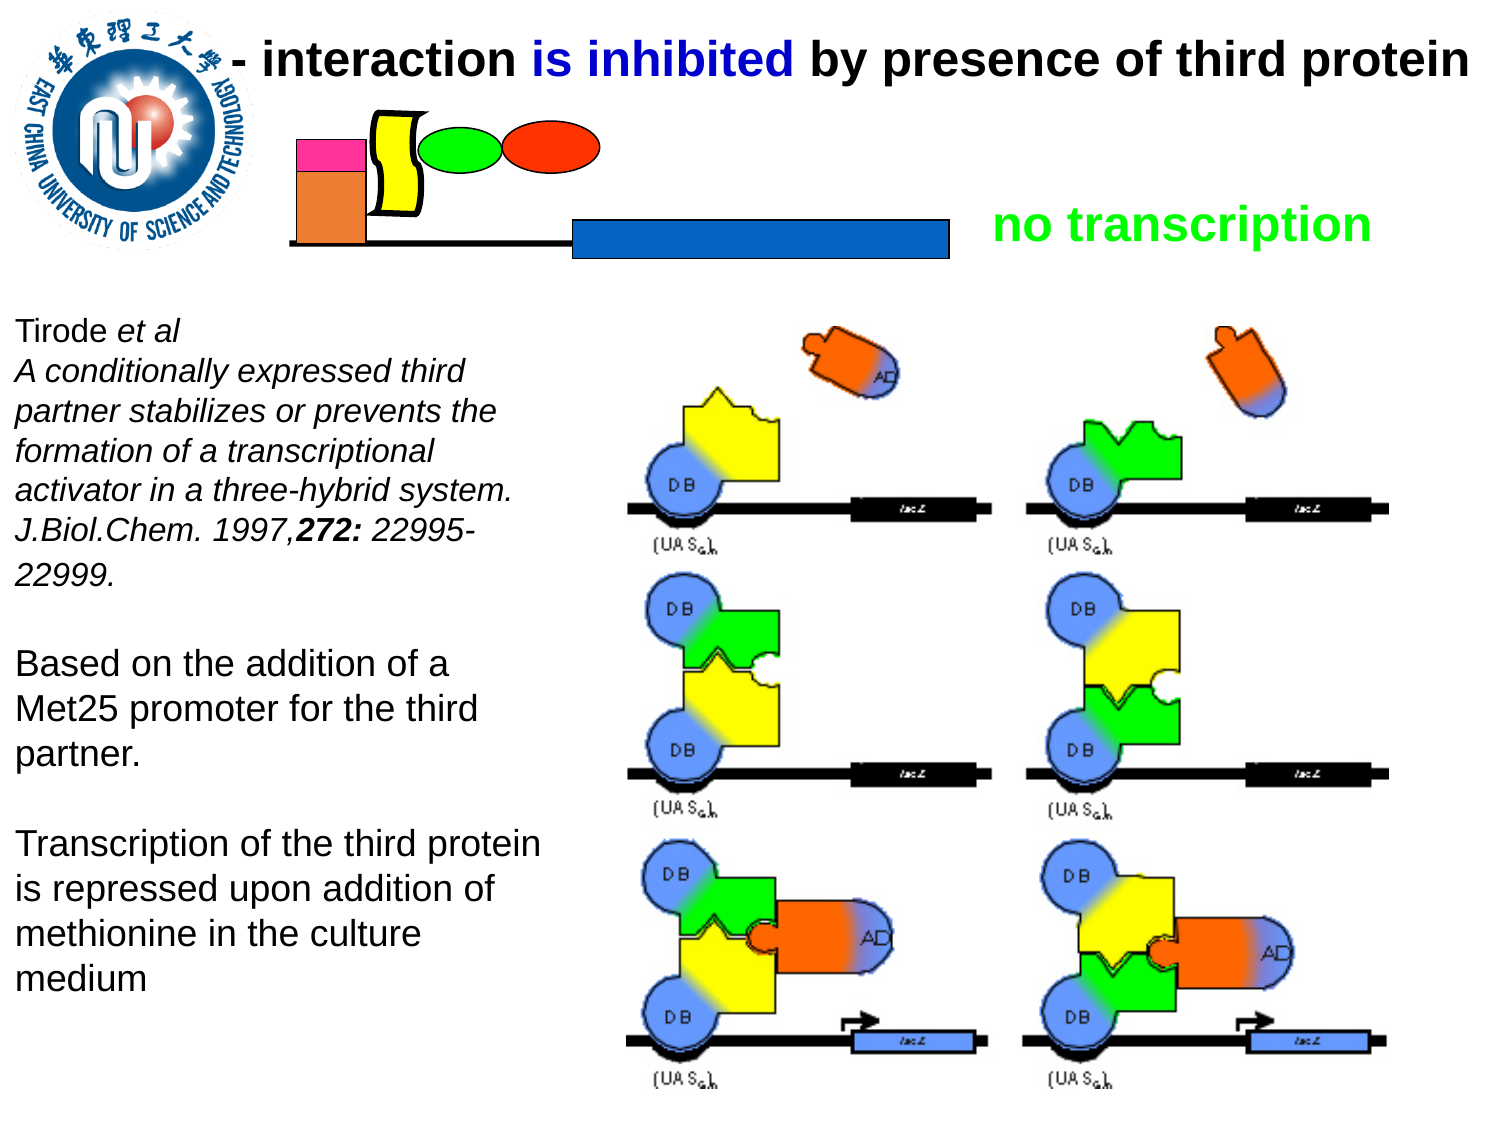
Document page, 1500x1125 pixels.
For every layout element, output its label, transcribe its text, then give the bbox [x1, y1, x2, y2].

text_box Tirode et al A conditionally expressed third partner stabilizes or prevents the formation of a transcriptional activator in a three-hybrid system. J.Biol.Chem. 1997,272: 22995-22999. Based on the addition of a Met25 promoter for the third partner. Transcription of the third protein is repressed upon addition of methionine in the culture medium [0, 301, 563, 1007]
picture [13, 9, 254, 250]
text_box no transcription [977, 184, 1388, 260]
text_box - interaction is inhibited by presence of third protein [215, 18, 1486, 94]
picture [625, 326, 1389, 1089]
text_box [289, 113, 950, 287]
